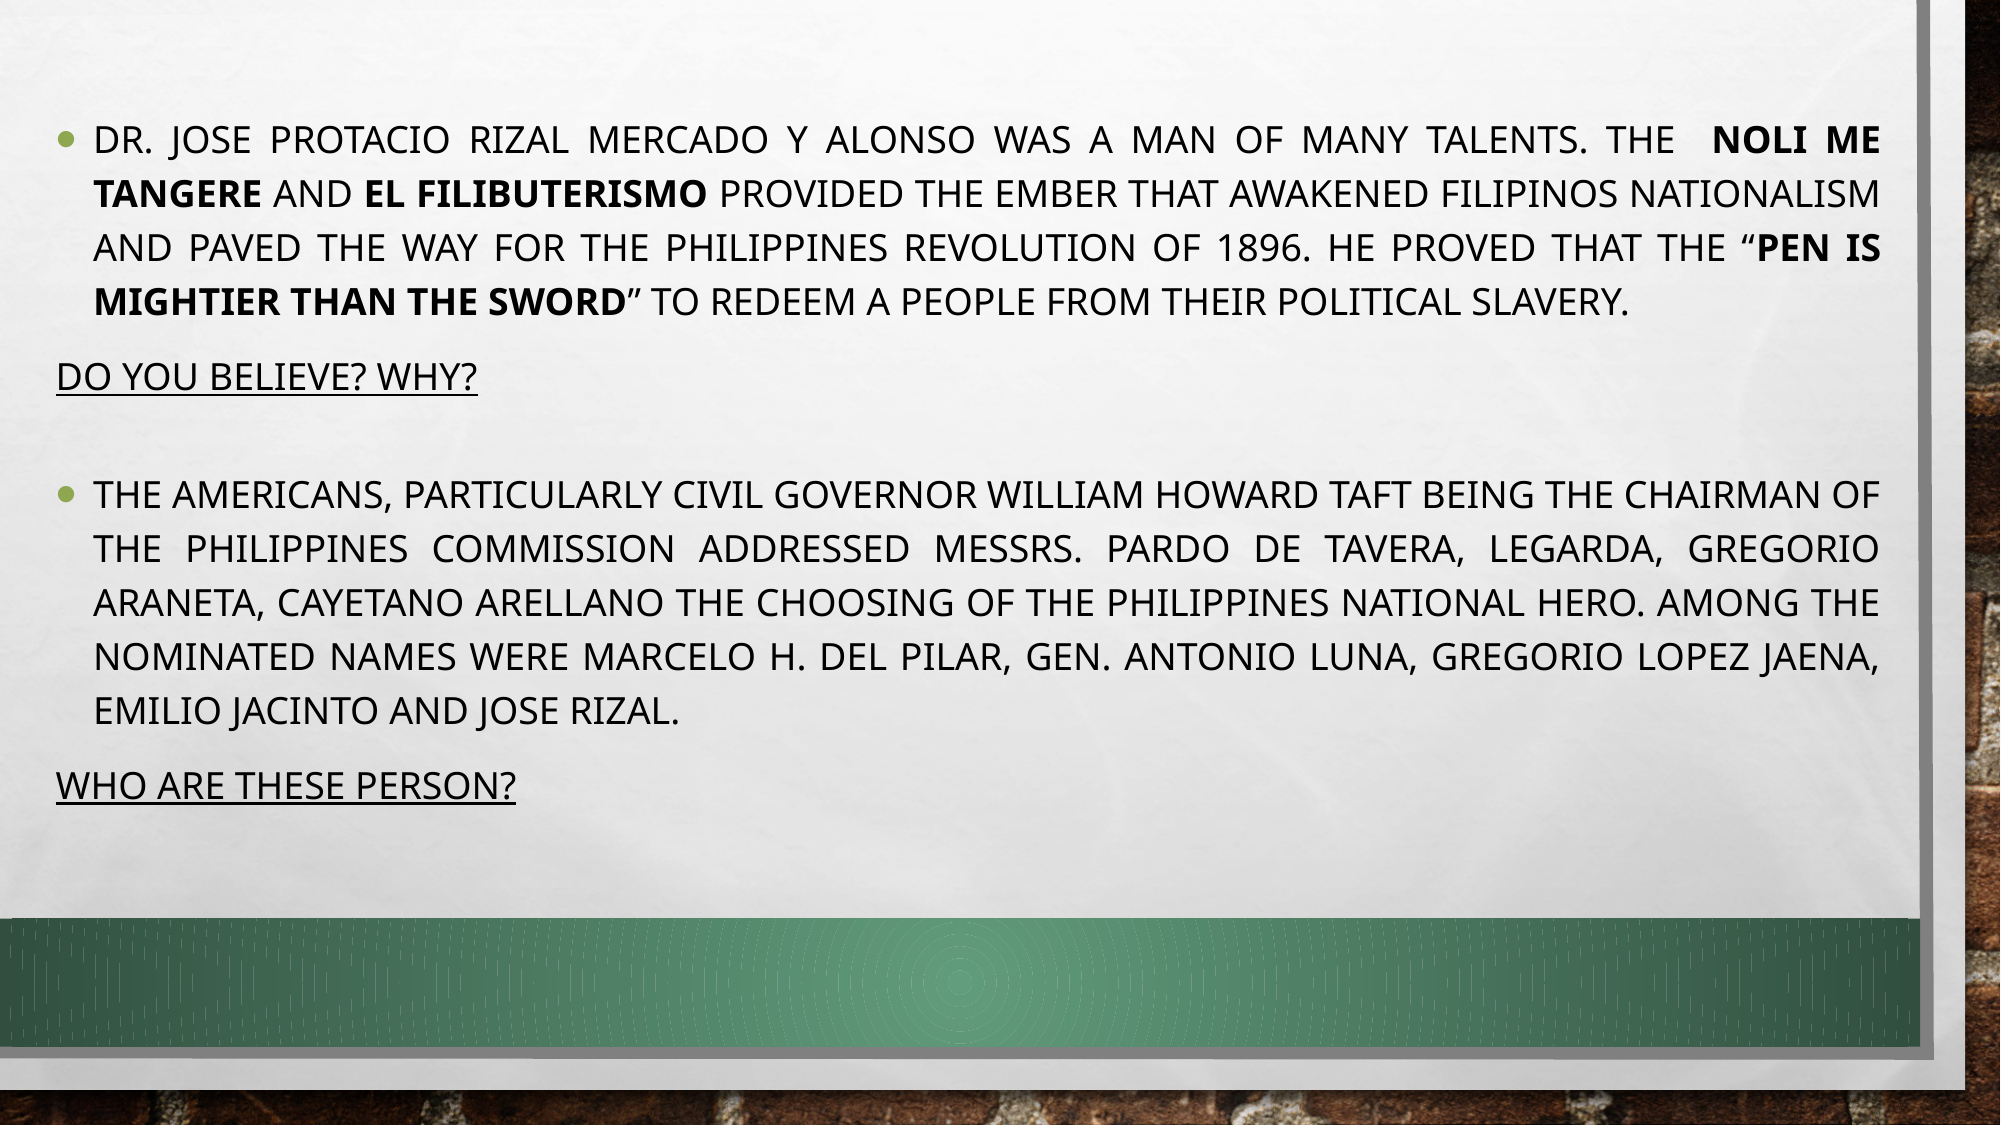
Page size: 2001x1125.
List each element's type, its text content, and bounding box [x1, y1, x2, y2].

text_box The Americans, particularly Civil Governor William Howard Taft being the Chairman of the Philippines Commission addressed Messrs. Pardo de Tavera, Legarda, Gregorio Araneta, Cayetano Arellano the choosing of the Philippines National hero. Among the nominated names were Marcelo H. Del Pilar, Gen. Antonio Luna, Gregorio Lopez Jaena, Emilio Jacinto and Jose Rizal. Who are these person? [40, 445, 1897, 823]
picture [0, 0, 2000, 1125]
list Dr. Jose Protacio Rizal Mercado Y Alonso was a man of many talents. The Noli Me Tangere and El Filibuterismo provided the ember that awakened Filipinos nationalism and paved the way for the Philippines Revolution of 1896. He proved that the “pen is Mightier than the Sword” to redeem a people from their political slavery. Do you believe? Why? [40, 75, 1897, 431]
